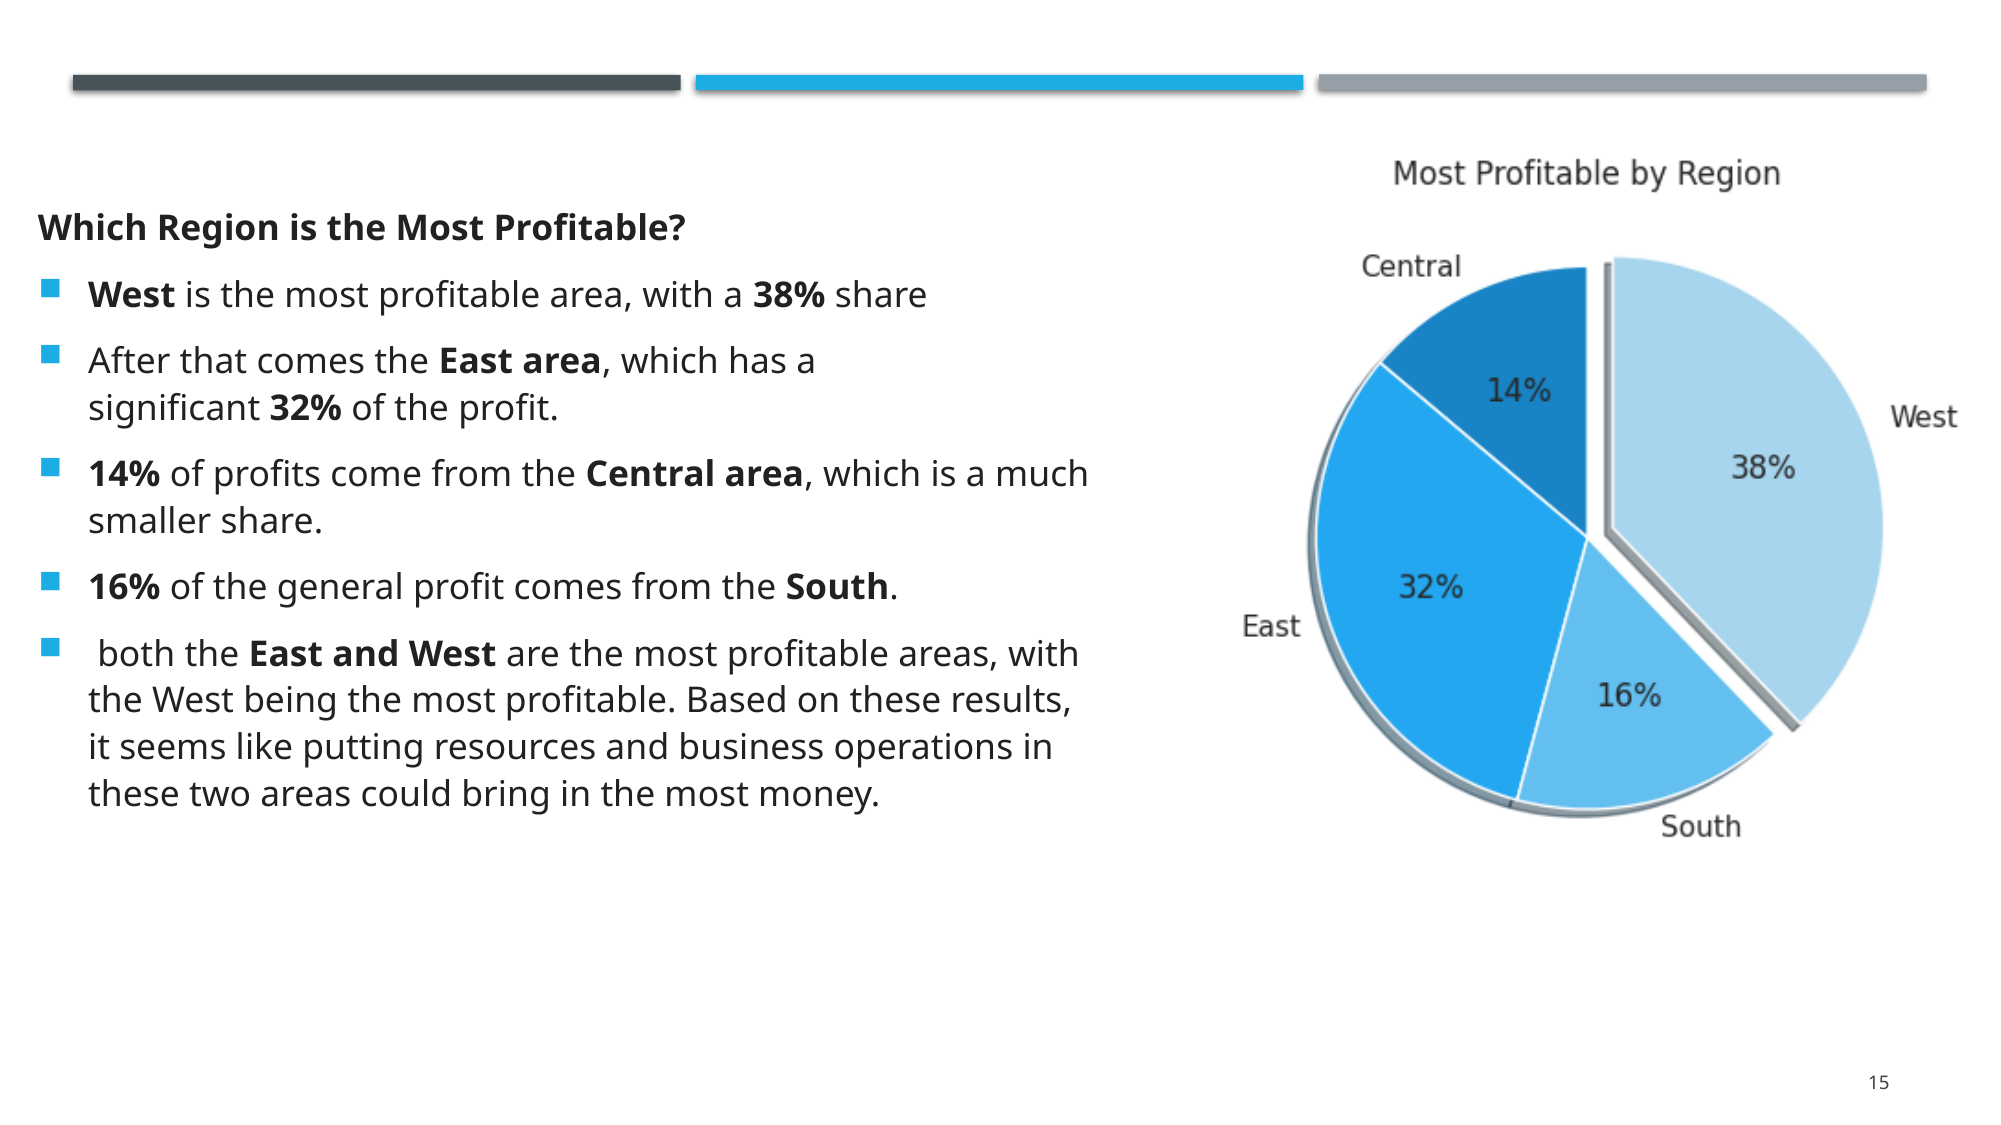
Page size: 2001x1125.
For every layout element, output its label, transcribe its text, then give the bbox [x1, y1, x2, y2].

text_box Which Region is the Most Profitable? West is the most profitable area, with a 38% share After that comes the East area, which has a significant 32% of the profit. 14% of profits come from the Central area, which is a much smaller share. 16% of the general profit comes from the South. both the East and West are the most profitable areas, with the West being the most profitable. Based on these results, it seems like putting resources and business operations in these two areas could bring in the most money. [23, 193, 1118, 685]
slide_number 15 [1732, 1053, 1905, 1114]
picture [1223, 140, 1978, 897]
